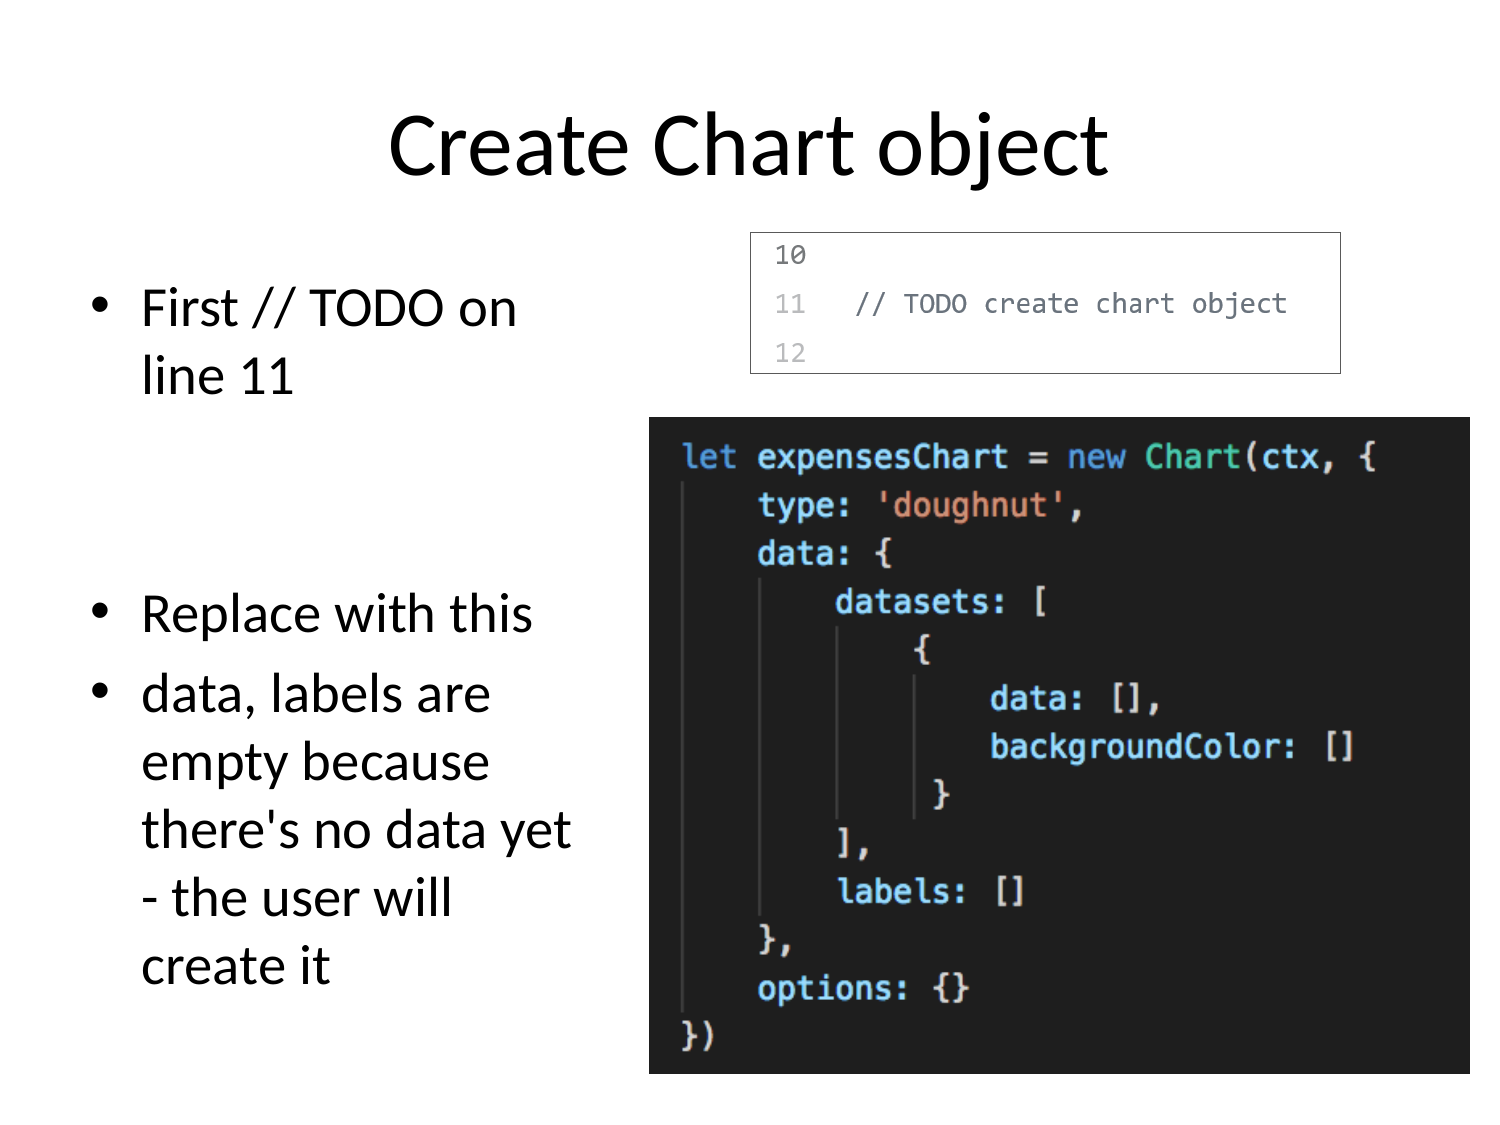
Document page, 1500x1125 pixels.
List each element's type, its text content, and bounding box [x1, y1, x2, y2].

picture [749, 232, 1341, 374]
picture [649, 417, 1470, 1074]
list First // TODO on line 11 Replace with this data, labels are empty because there's no data yet - the user will create it [75, 262, 606, 1005]
title Create Chart object [75, 45, 1425, 233]
